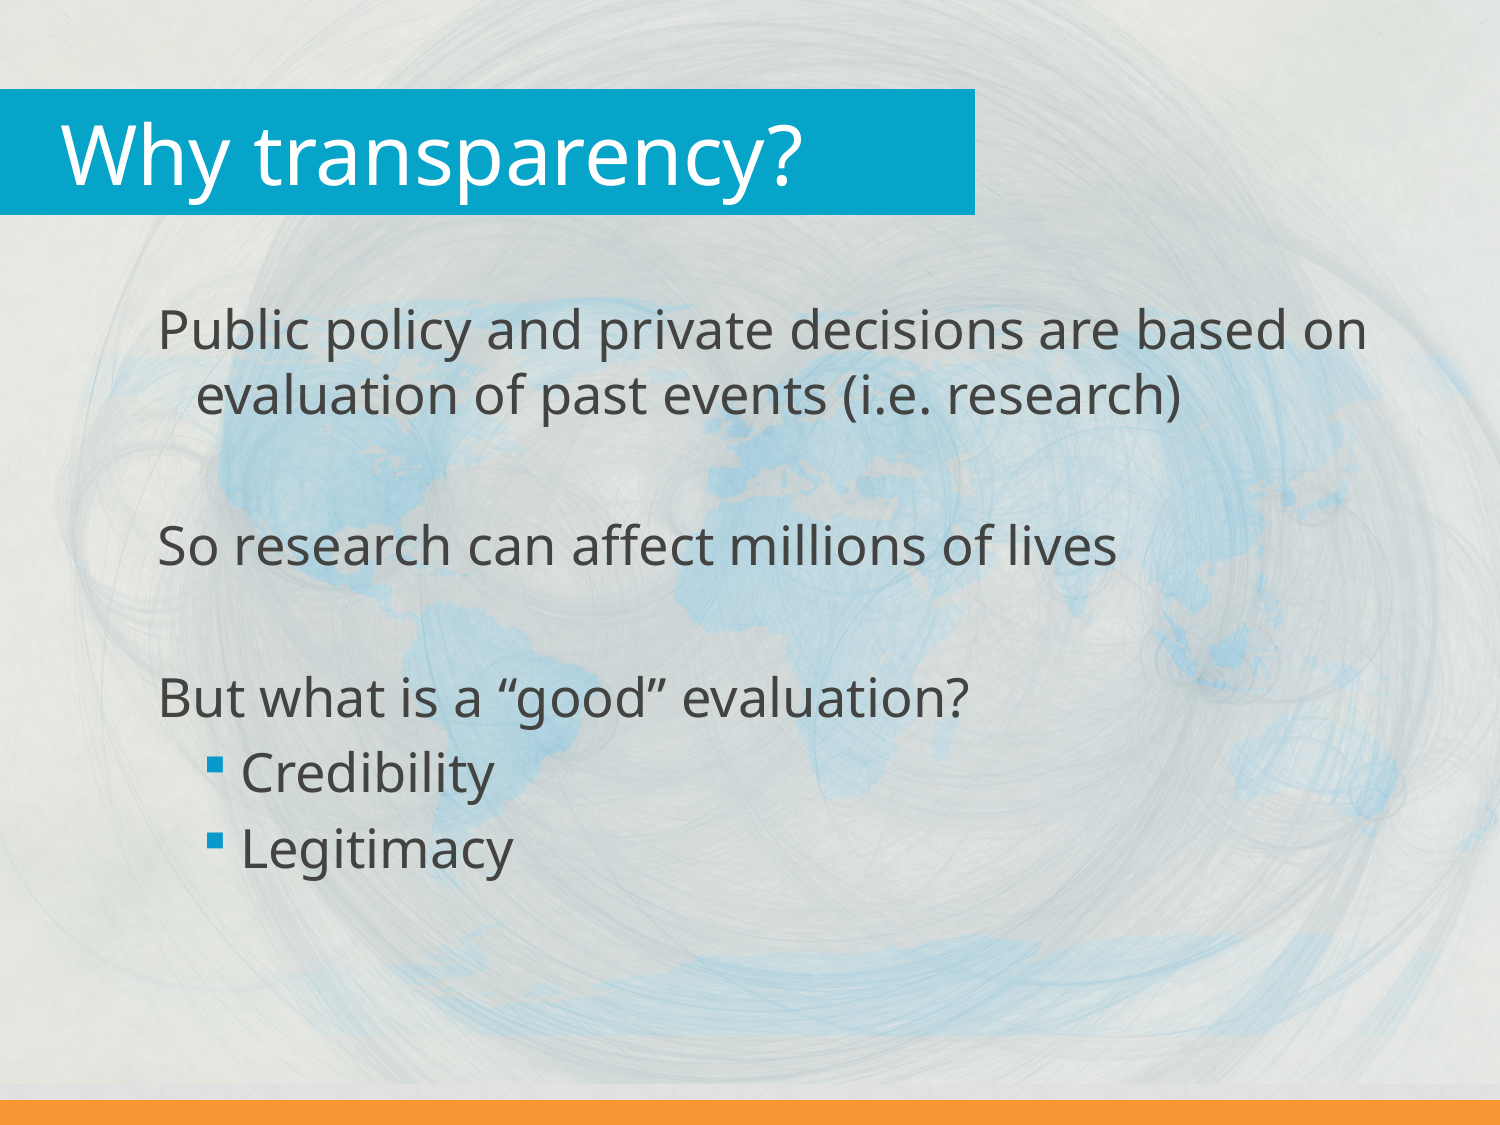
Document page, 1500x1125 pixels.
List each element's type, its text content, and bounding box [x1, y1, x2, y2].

title Why transparency? [0, 89, 975, 215]
list Public policy and private decisions are based on evaluation of past events (i.e. research) So research can affect millions of lives But what is a “good” evaluation? Credibility Legitimacy [75, 287, 1425, 1005]
